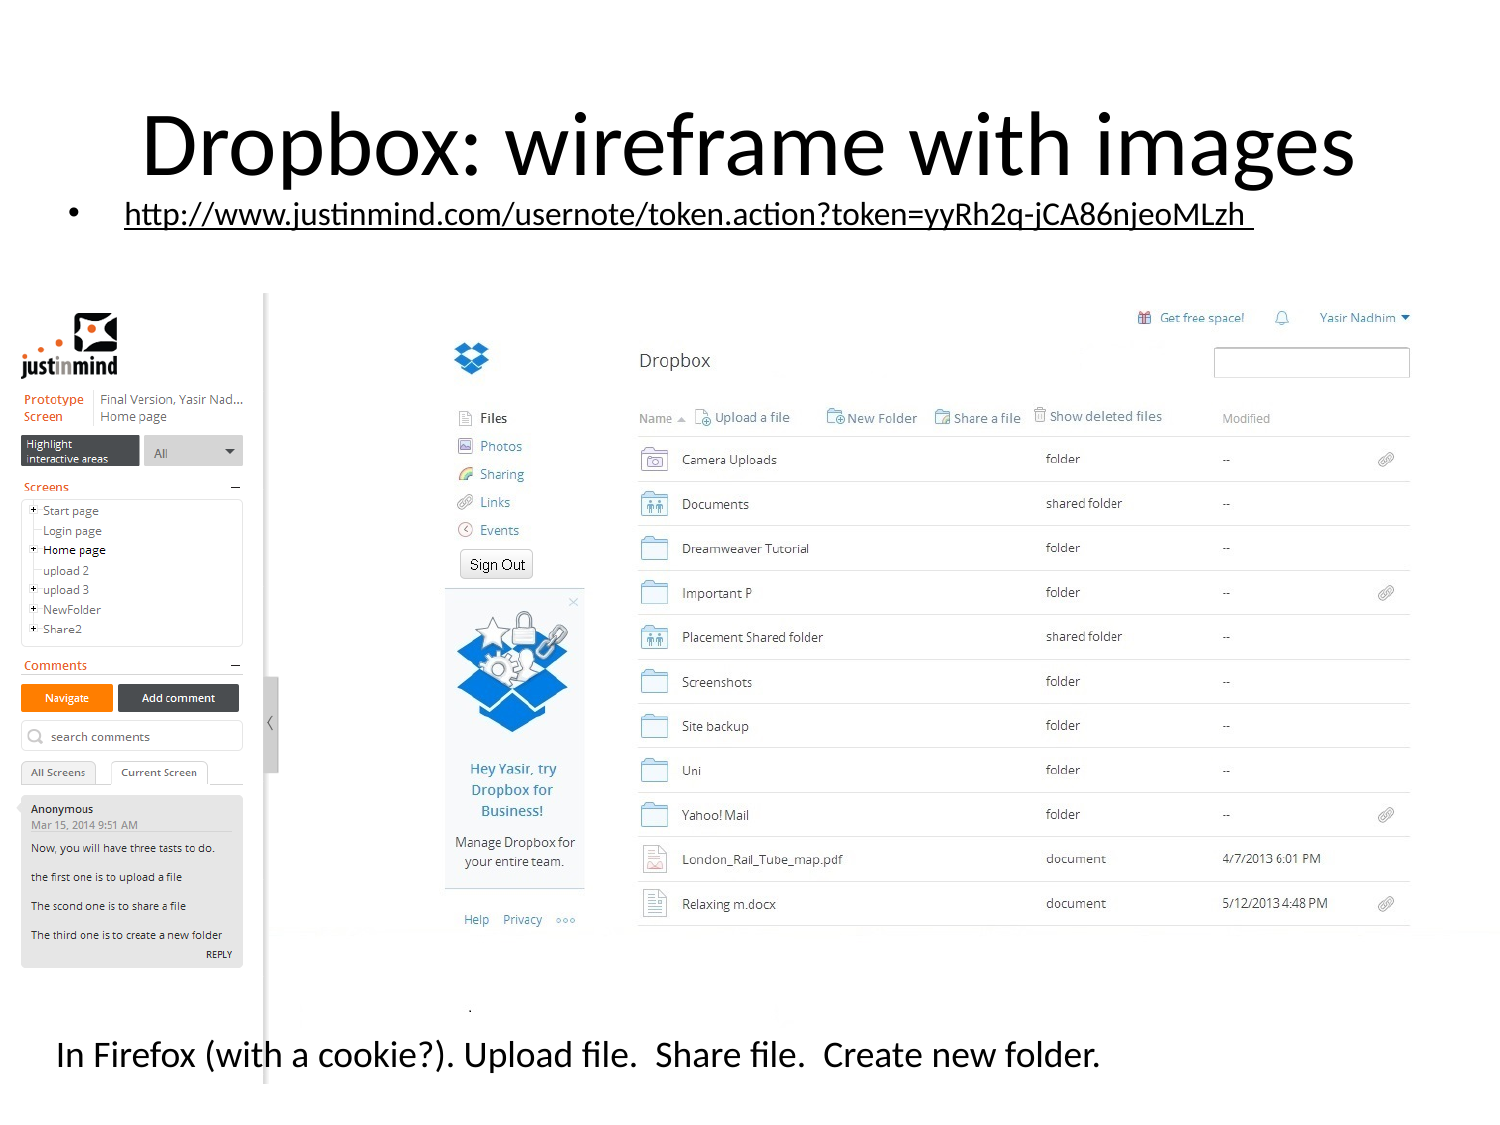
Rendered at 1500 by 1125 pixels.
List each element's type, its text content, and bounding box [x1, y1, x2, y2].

list http://www.justinmind.com/usernote/token.action?token=yyRh2q-jCA86njeoMLzh [53, 184, 1404, 291]
title Dropbox: wireframe with images [75, 45, 1425, 233]
picture [0, 293, 1500, 1085]
